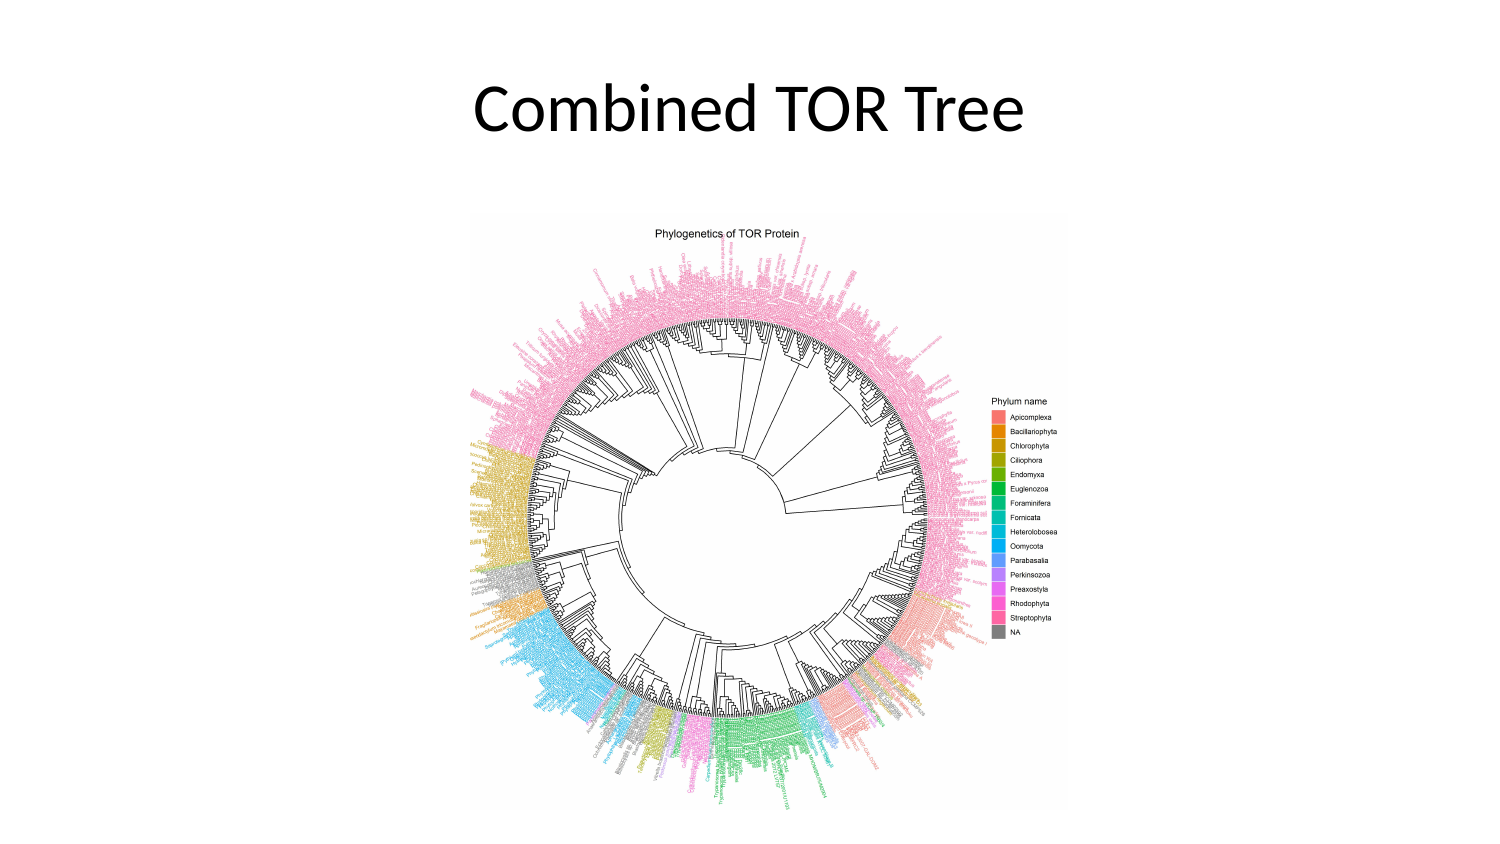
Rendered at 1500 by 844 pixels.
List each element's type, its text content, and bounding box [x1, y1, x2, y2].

picture [470, 213, 1068, 811]
title Combined TOR Tree [75, 33, 1425, 175]
